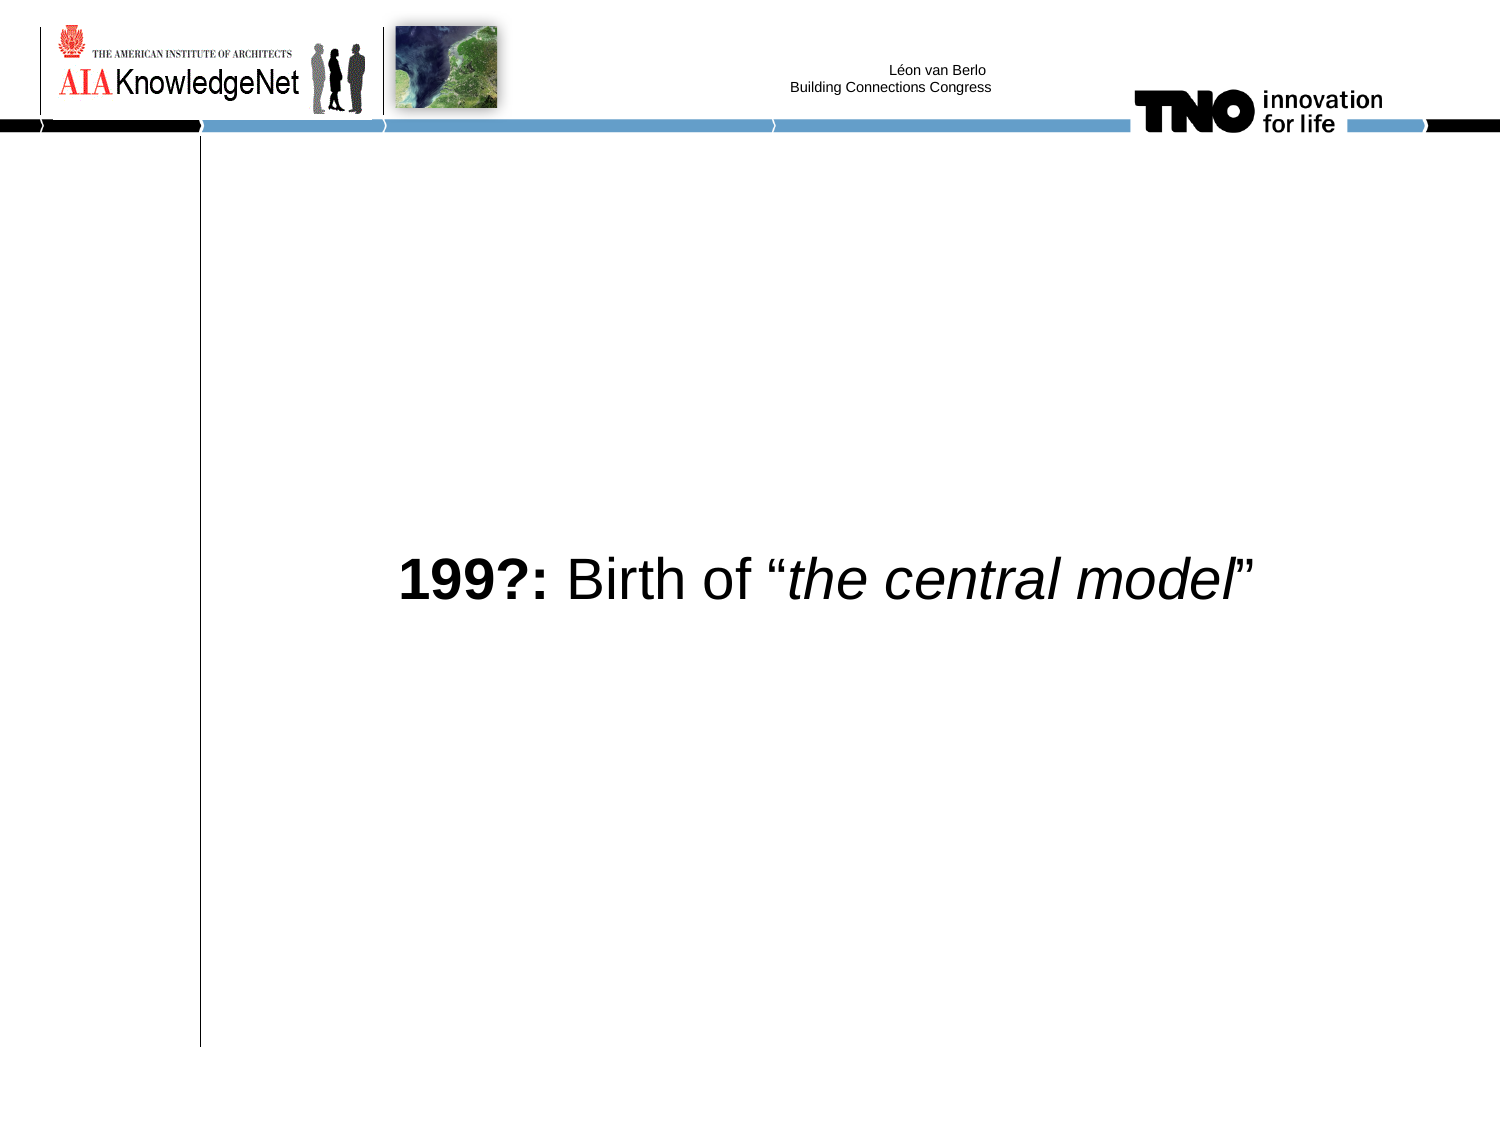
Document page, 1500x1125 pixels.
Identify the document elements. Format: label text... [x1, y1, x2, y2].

footer Léon van Berlo Building Connections Congress [790, 60, 1086, 79]
picture [0, 19, 1500, 133]
title 199?: Birth of “the central model” [230, 544, 1424, 693]
